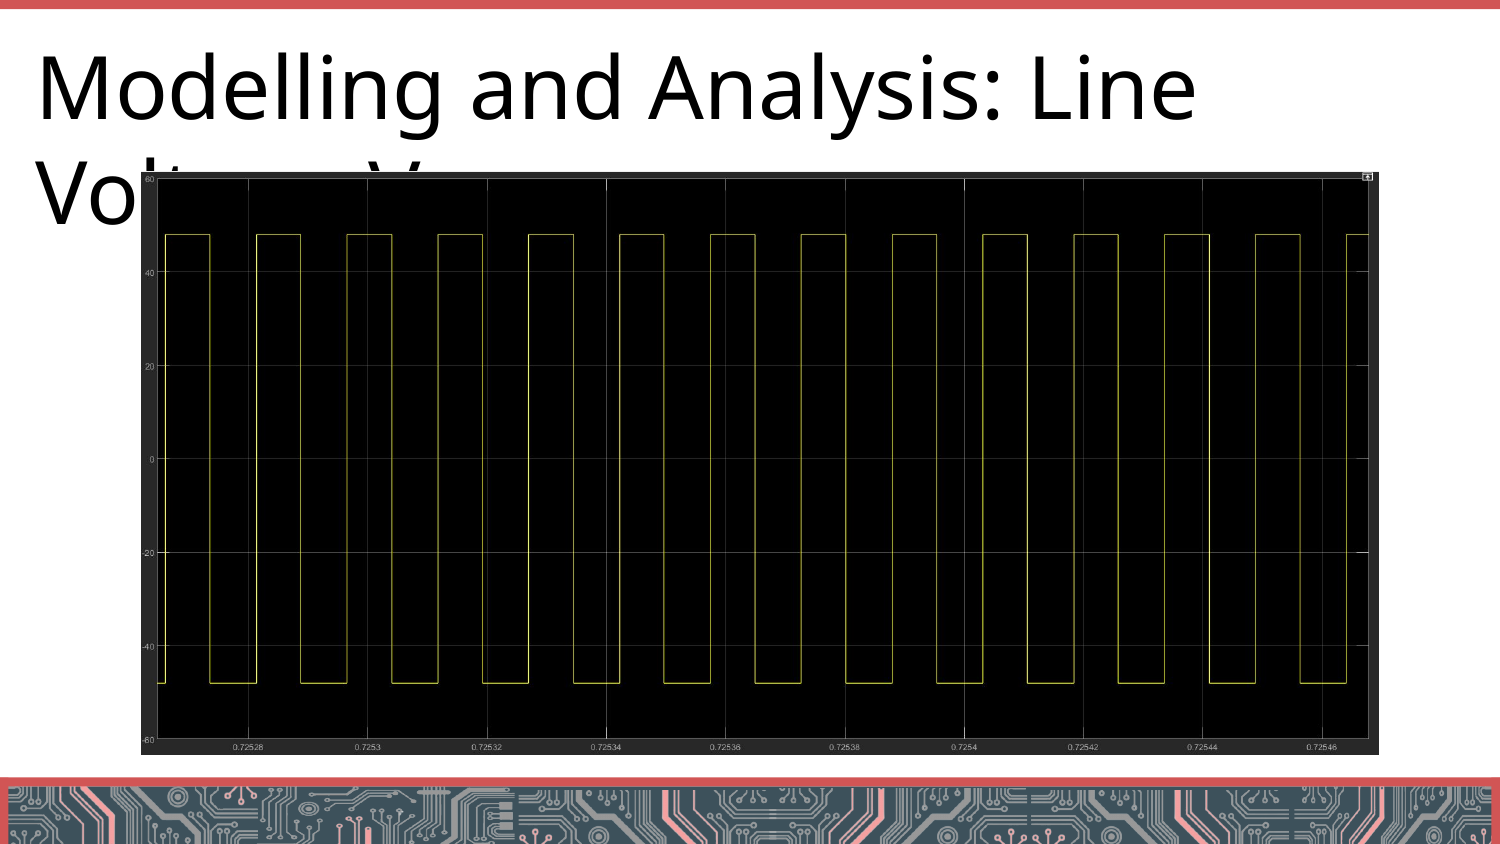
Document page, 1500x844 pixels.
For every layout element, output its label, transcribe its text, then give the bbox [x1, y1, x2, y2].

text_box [0, 722, 1500, 844]
text_box [0, 0, 1500, 10]
text_box Modelling and Analysis: Line Voltage Vc [20, 16, 1500, 257]
picture [141, 170, 1380, 755]
